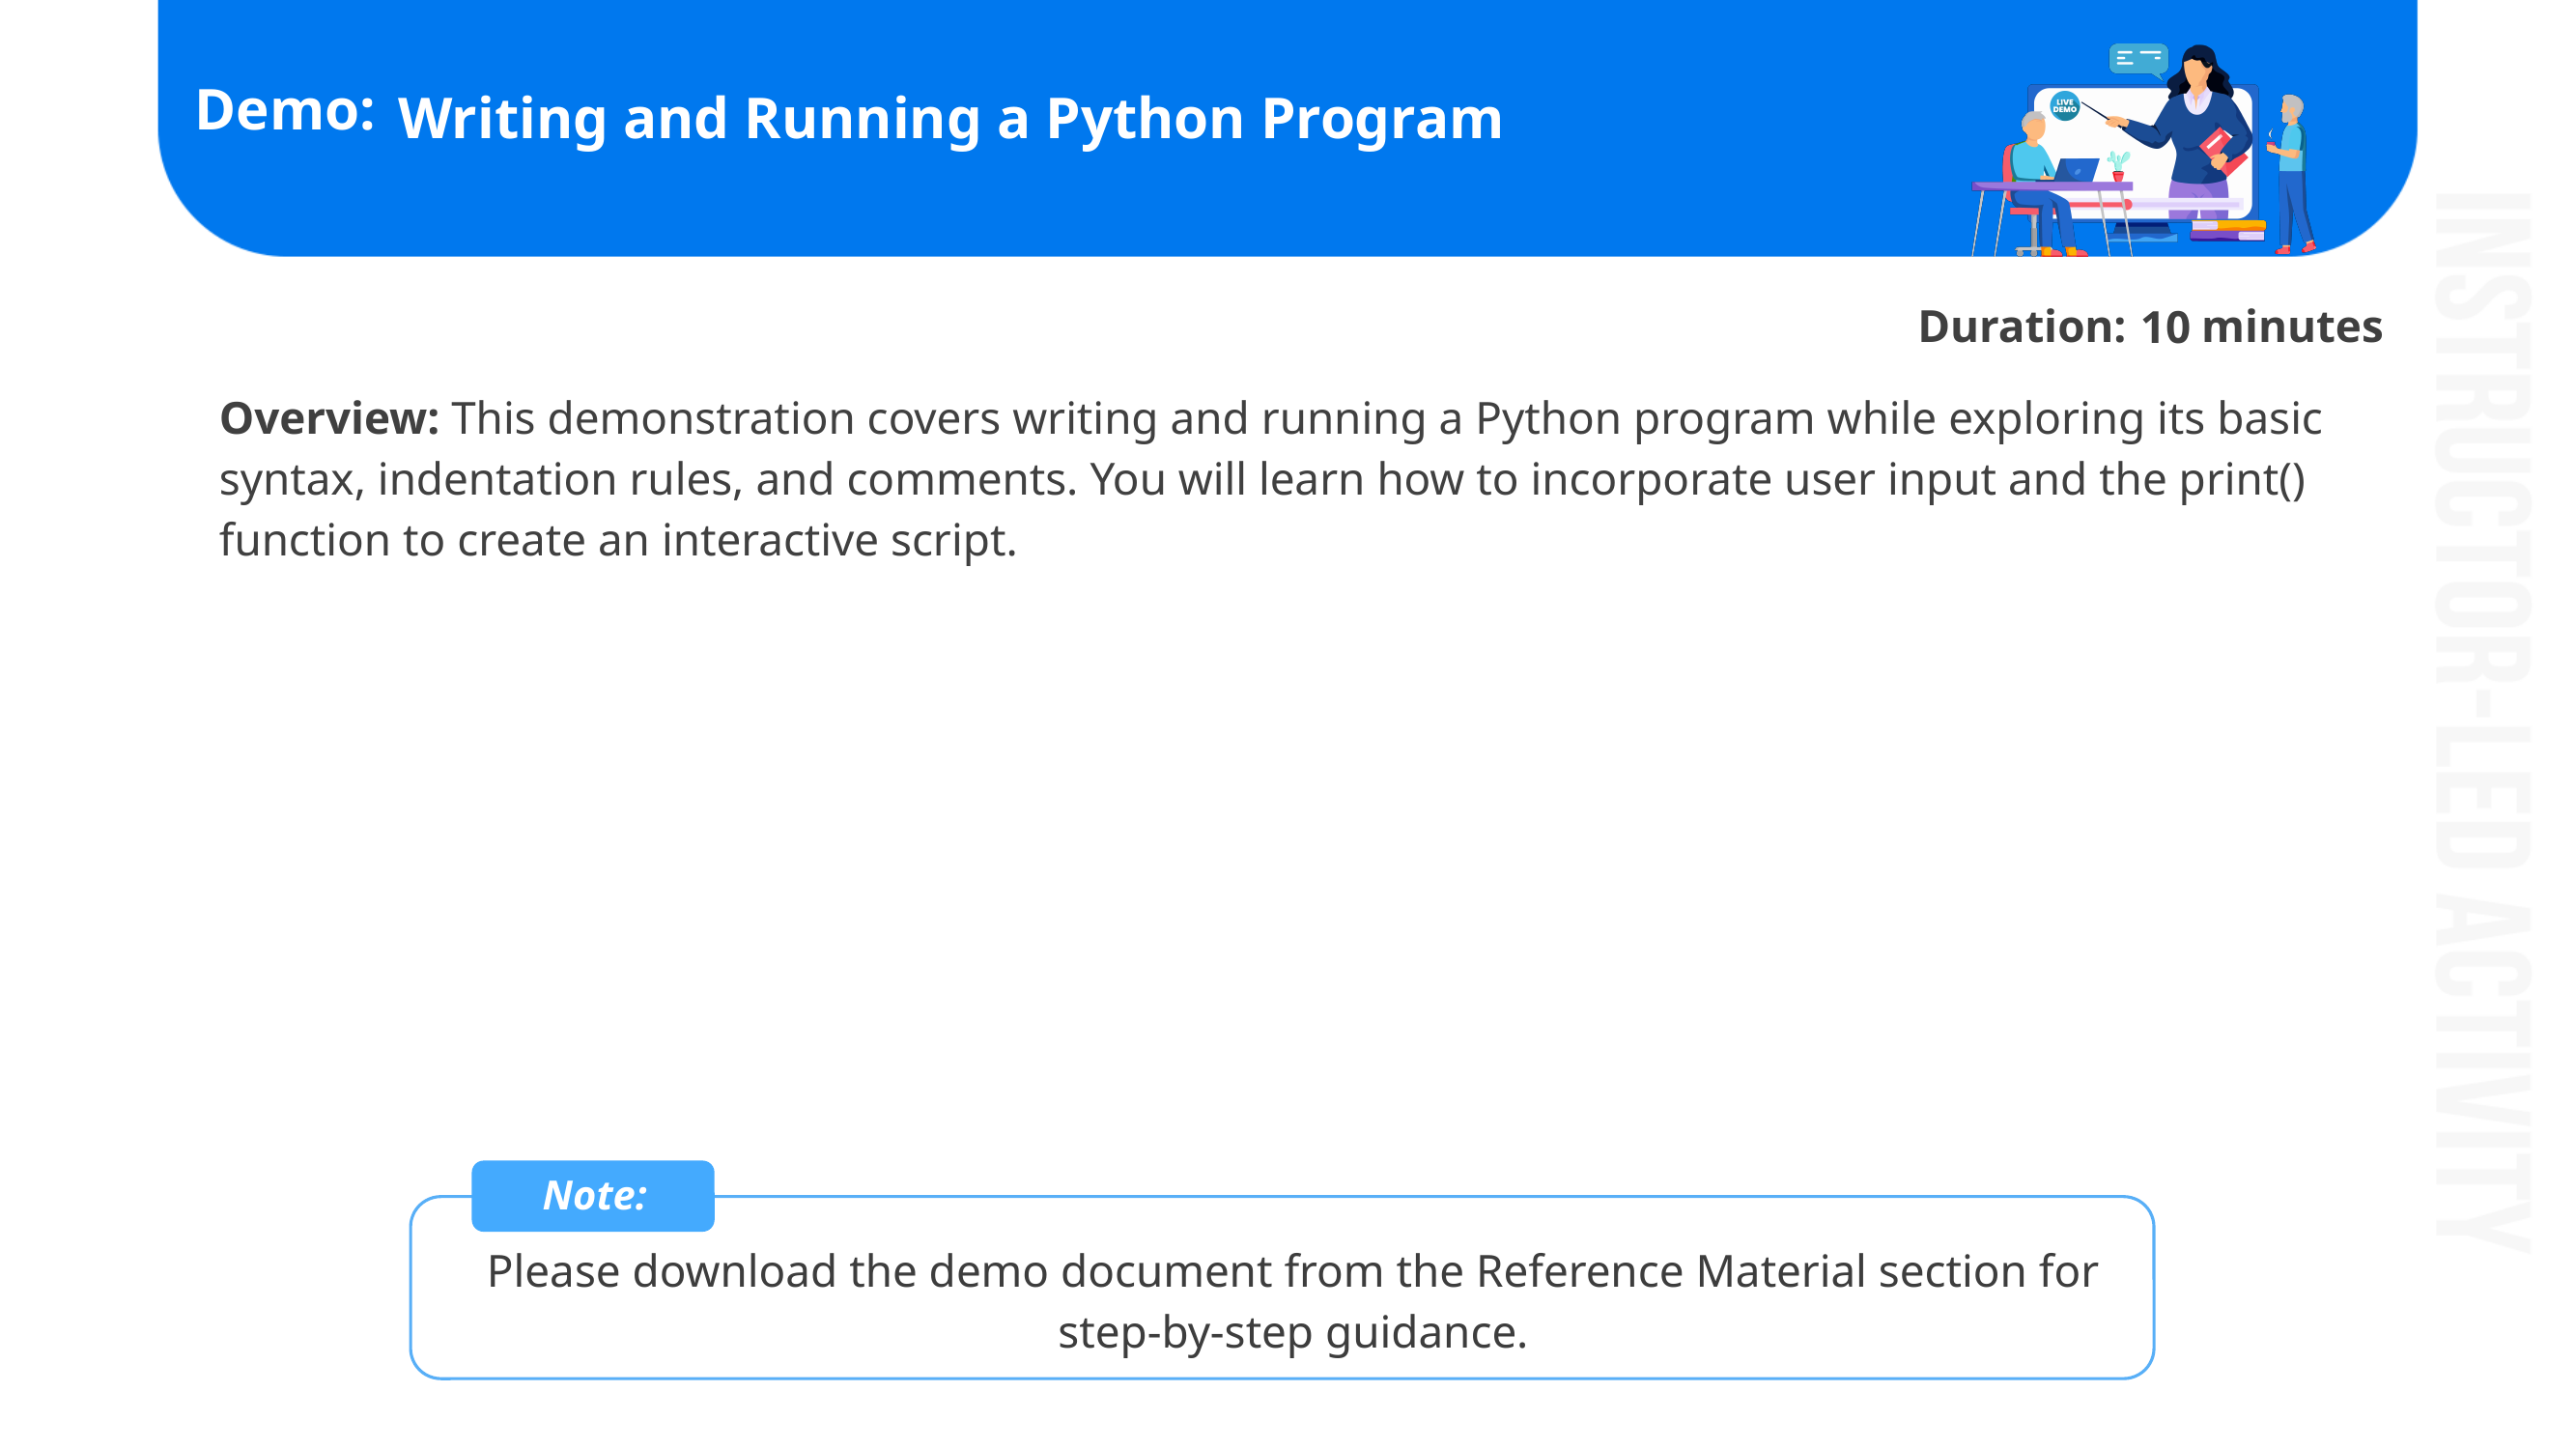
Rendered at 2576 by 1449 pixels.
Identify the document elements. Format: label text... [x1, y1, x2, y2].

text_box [410, 1160, 2166, 1379]
title Writing and Running a Python Program [383, 55, 1950, 158]
list Overview: This demonstration covers writing and running a Python program while exploring its basic syntax, indentation rules, and comments. You will learn how to incorporate user input and the print() function to create an interactive script. [204, 375, 2375, 1307]
list 10 [2125, 284, 2216, 376]
picture [0, 0, 2576, 1449]
